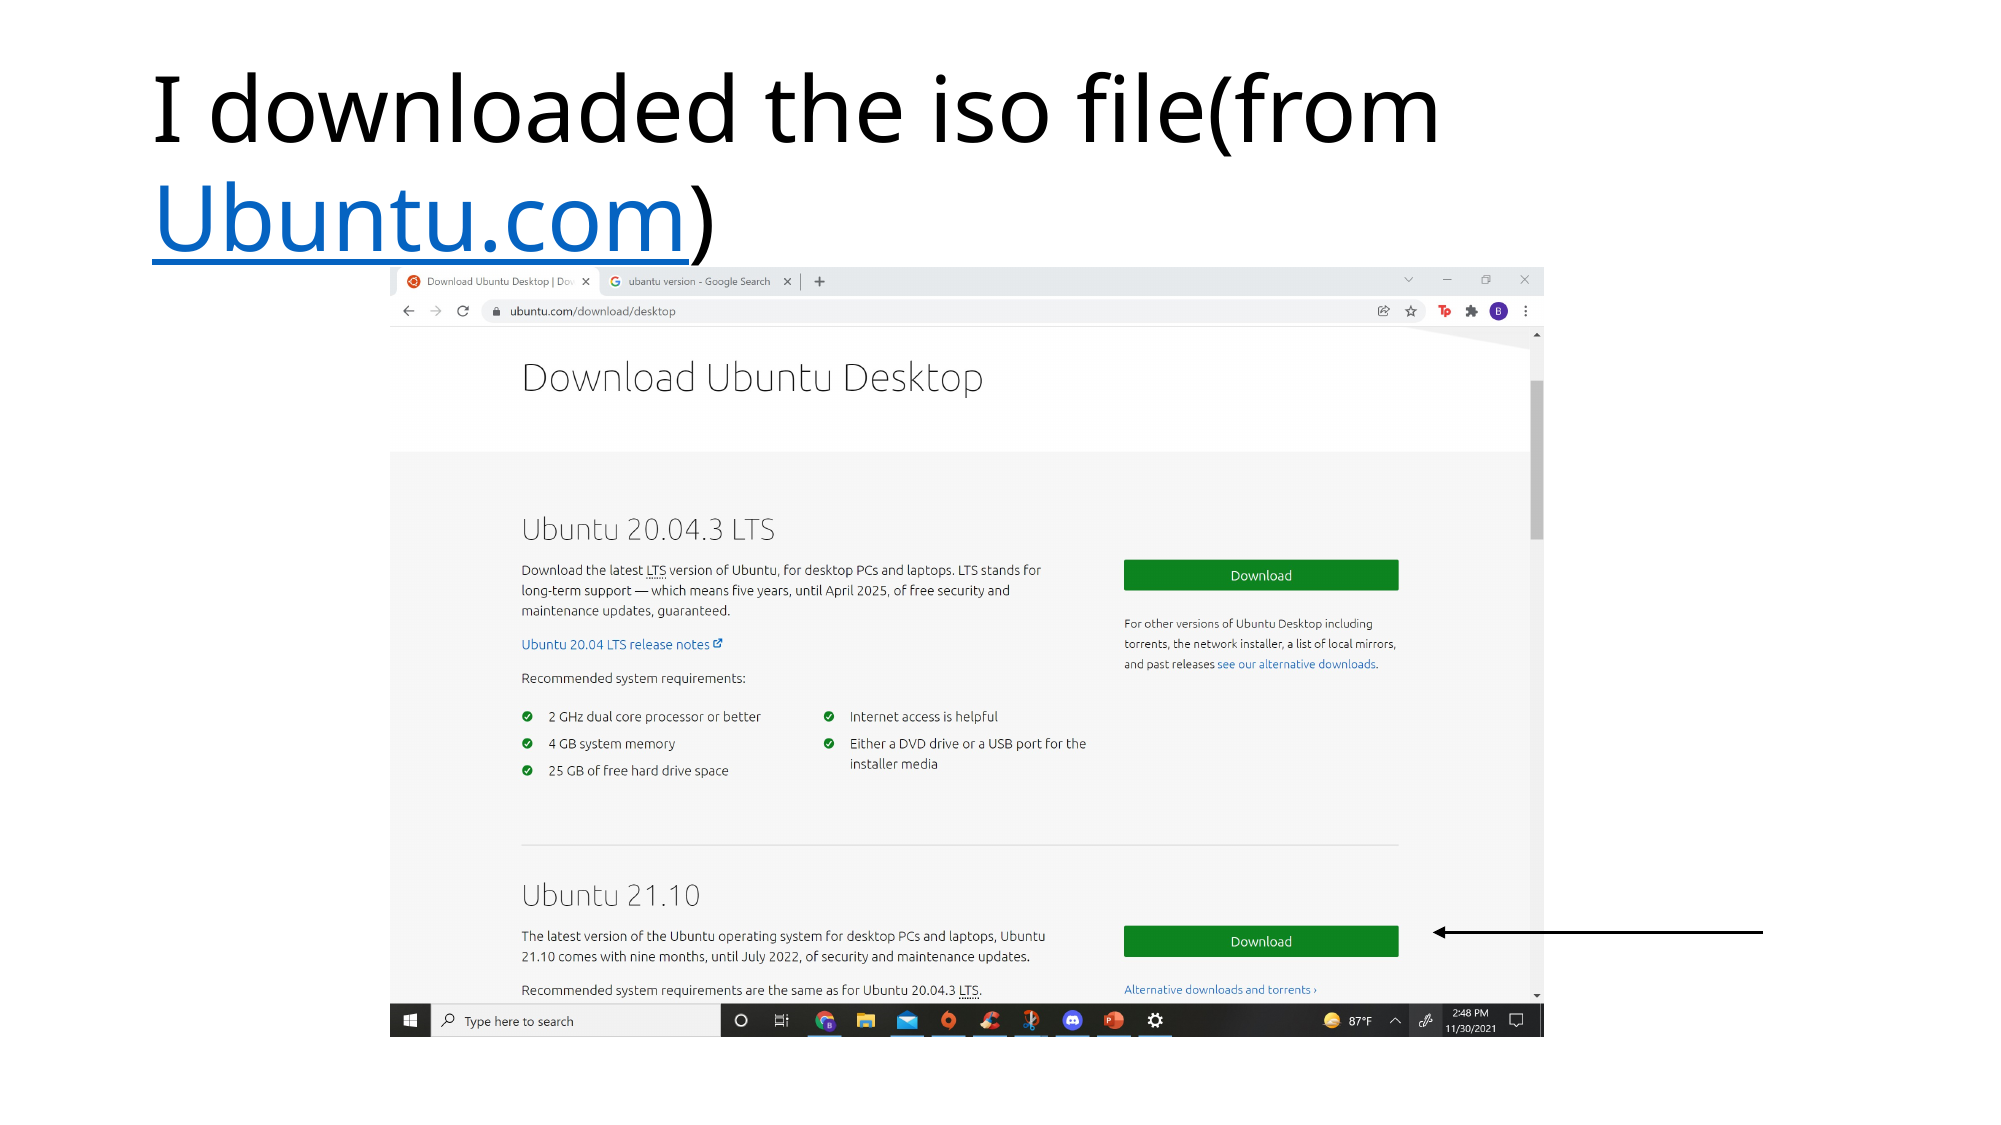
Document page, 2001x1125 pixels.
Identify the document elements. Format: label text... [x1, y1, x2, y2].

title I downloaded the iso file(from Ubuntu.com) [137, 59, 1863, 278]
picture [390, 267, 1544, 1037]
